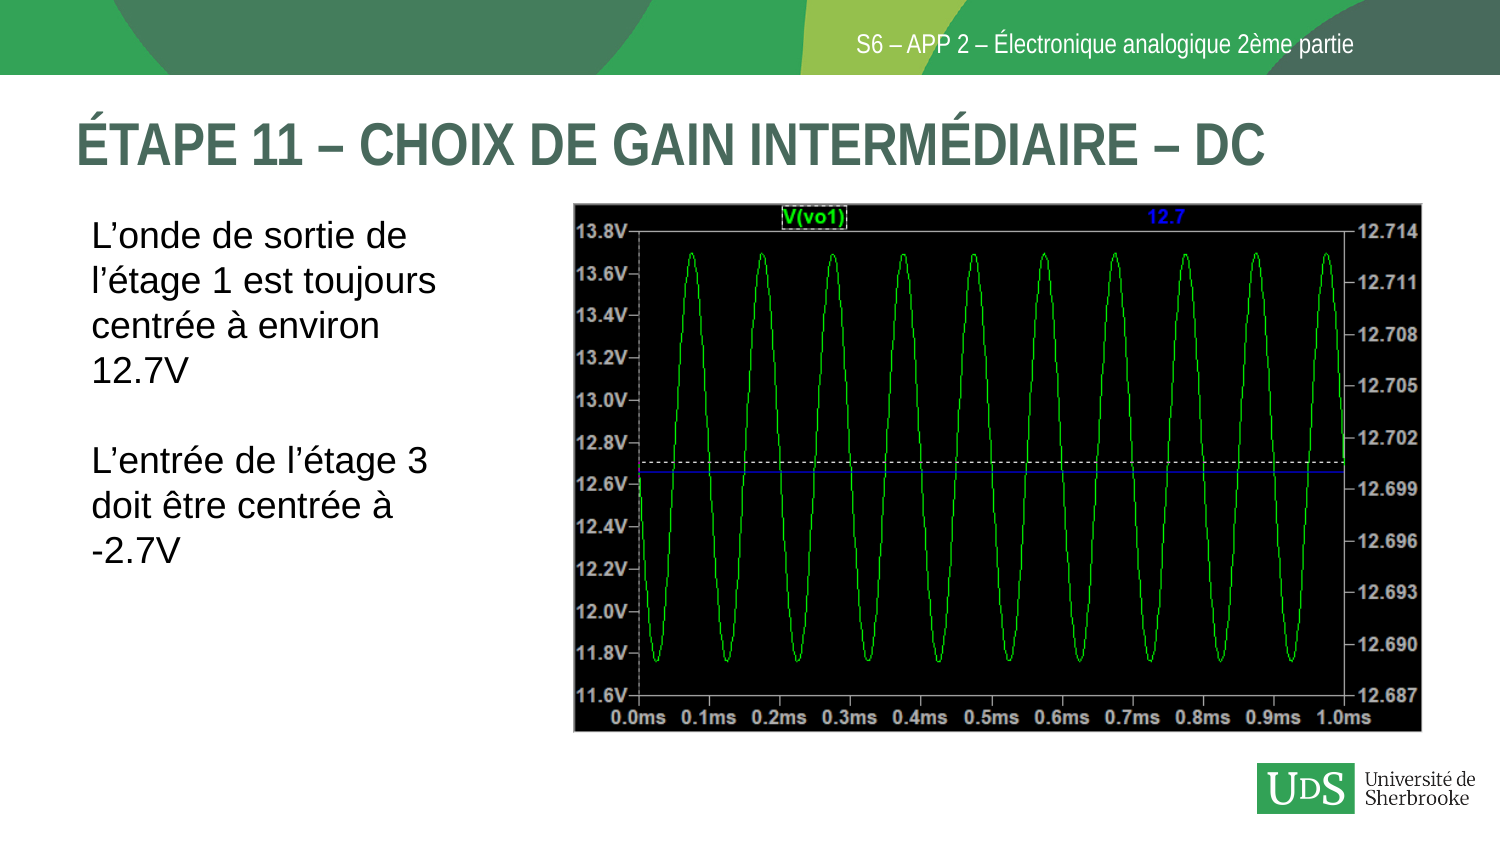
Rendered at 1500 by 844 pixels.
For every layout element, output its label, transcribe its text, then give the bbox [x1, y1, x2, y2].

text_box L’onde de sortie de l’étage 1 est toujours centrée à environ 12.7V L’entrée de l’étage 3 doit être centrée à -2.7V [76, 203, 481, 579]
picture [573, 203, 1424, 734]
picture [0, 0, 1500, 75]
picture [1257, 763, 1475, 814]
title Étape 11 – choix de gain intermédiaire – DC [76, 104, 1471, 190]
